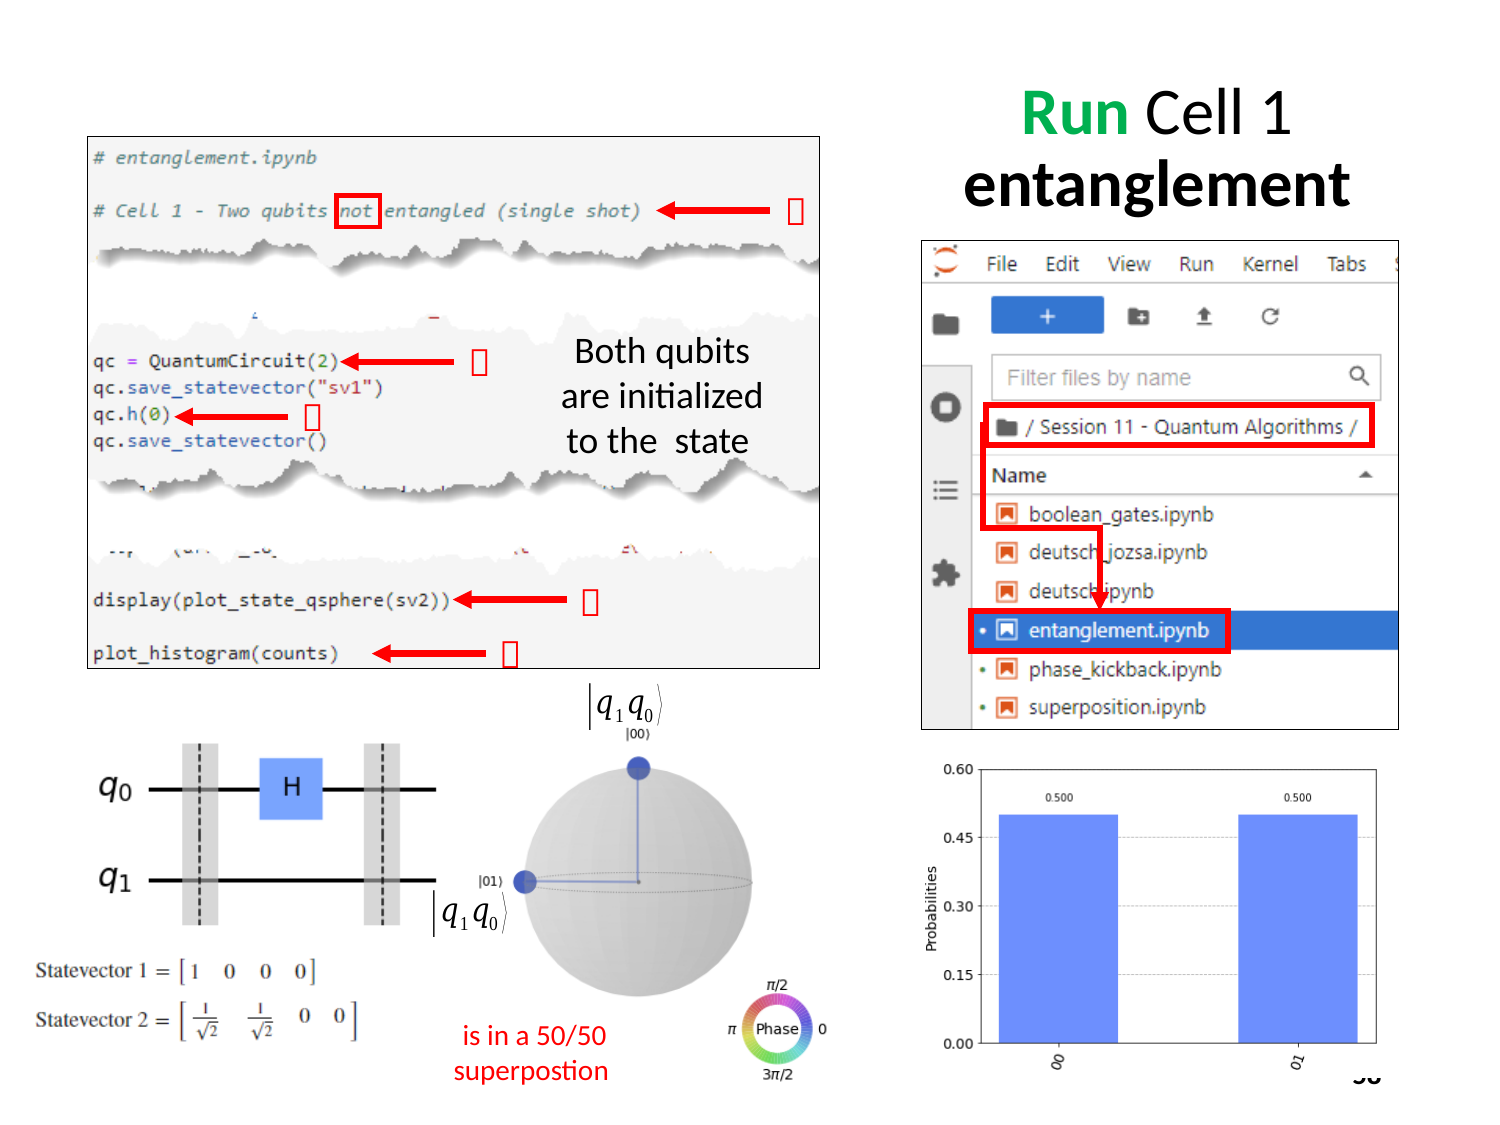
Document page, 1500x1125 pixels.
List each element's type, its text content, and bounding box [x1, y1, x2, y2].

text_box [174, 386, 350, 448]
picture [22, 711, 839, 1089]
picture [87, 136, 820, 669]
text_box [656, 180, 833, 241]
picture [921, 240, 1399, 730]
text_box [985, 424, 1100, 611]
picture [919, 749, 1397, 1078]
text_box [339, 331, 517, 393]
slide_number 58 [1059, 1078, 1397, 1103]
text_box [371, 623, 548, 685]
title Run Cell 1 entanglement [886, 58, 1430, 240]
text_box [452, 571, 628, 632]
